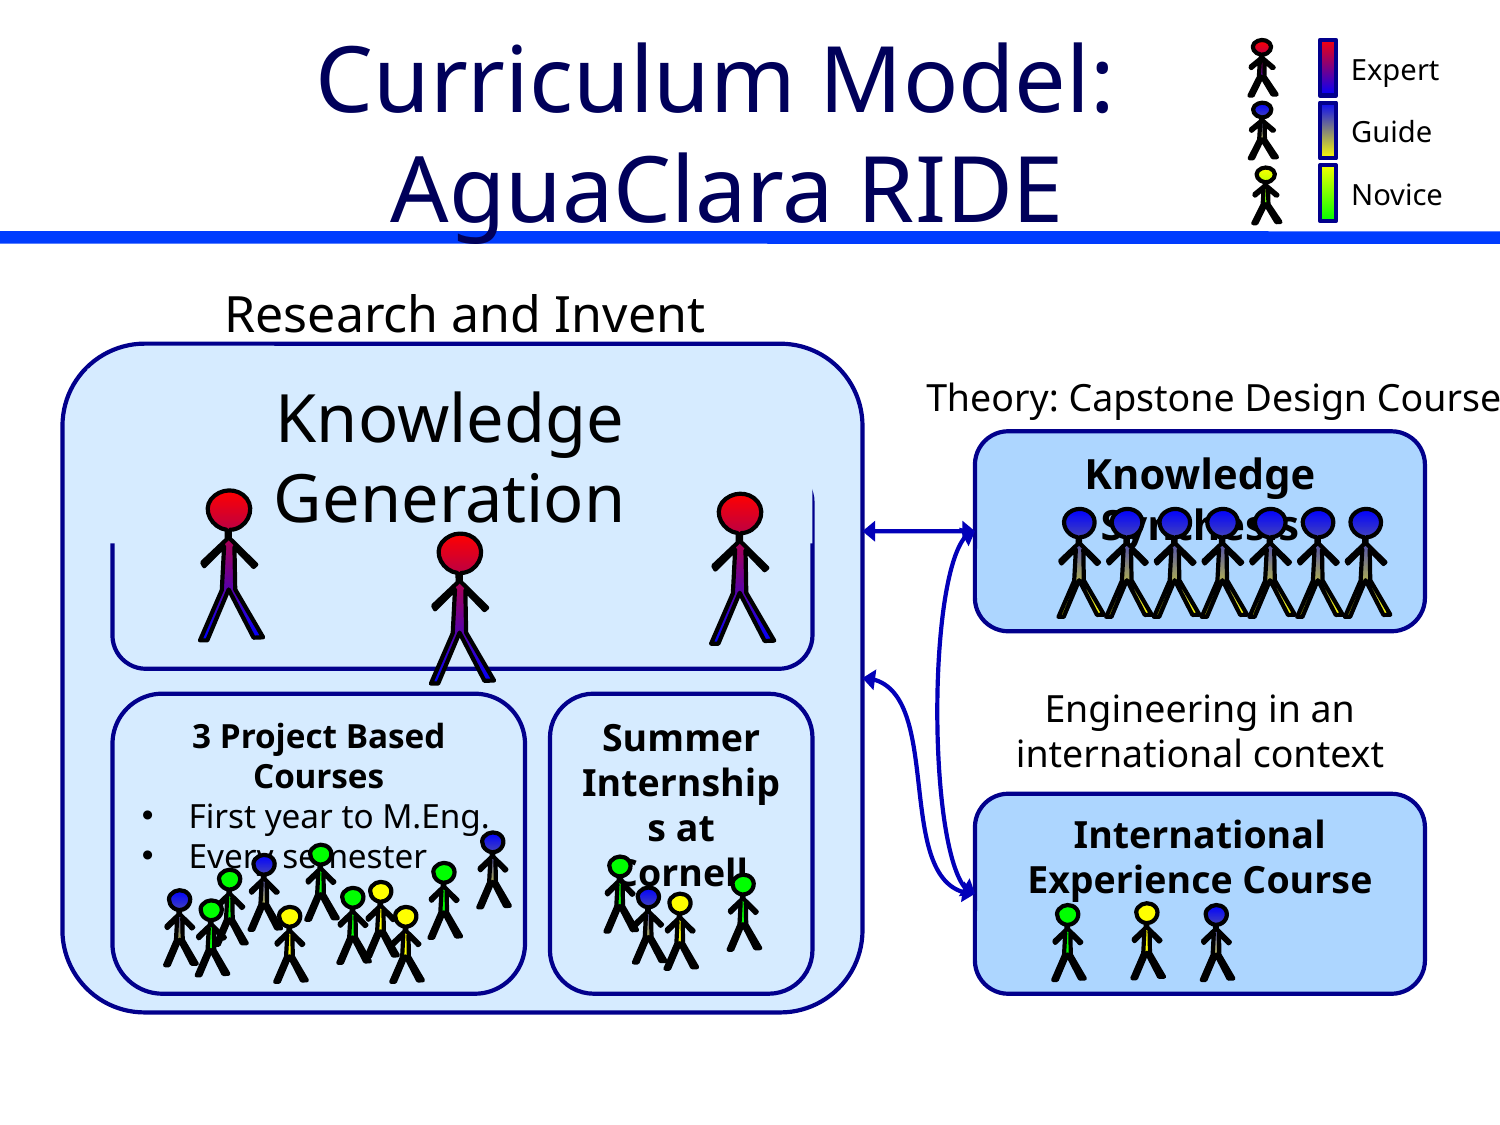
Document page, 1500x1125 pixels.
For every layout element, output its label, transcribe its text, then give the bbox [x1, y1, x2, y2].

text_box [1130, 901, 1166, 981]
text_box [1199, 506, 1249, 619]
text_box [1104, 506, 1153, 619]
title Curriculum Model: AguaClara RIDE [237, 37, 1218, 225]
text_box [974, 530, 978, 894]
text_box Knowledge Synthesis [972, 429, 1428, 634]
text_box Research and Invent [210, 274, 721, 342]
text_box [862, 677, 969, 894]
text_box [1342, 506, 1393, 619]
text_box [1249, 39, 1454, 224]
text_box [1056, 506, 1105, 619]
text_box Engineering in an international context [982, 678, 1457, 783]
text_box [1247, 506, 1296, 619]
text_box [1051, 902, 1087, 983]
text_box International Experience Course [972, 791, 1428, 996]
text_box [1295, 506, 1344, 619]
text_box [1199, 902, 1236, 983]
text_box Theory: Capstone Design Course [911, 366, 1500, 427]
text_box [62, 343, 863, 1013]
text_box [1152, 506, 1201, 619]
